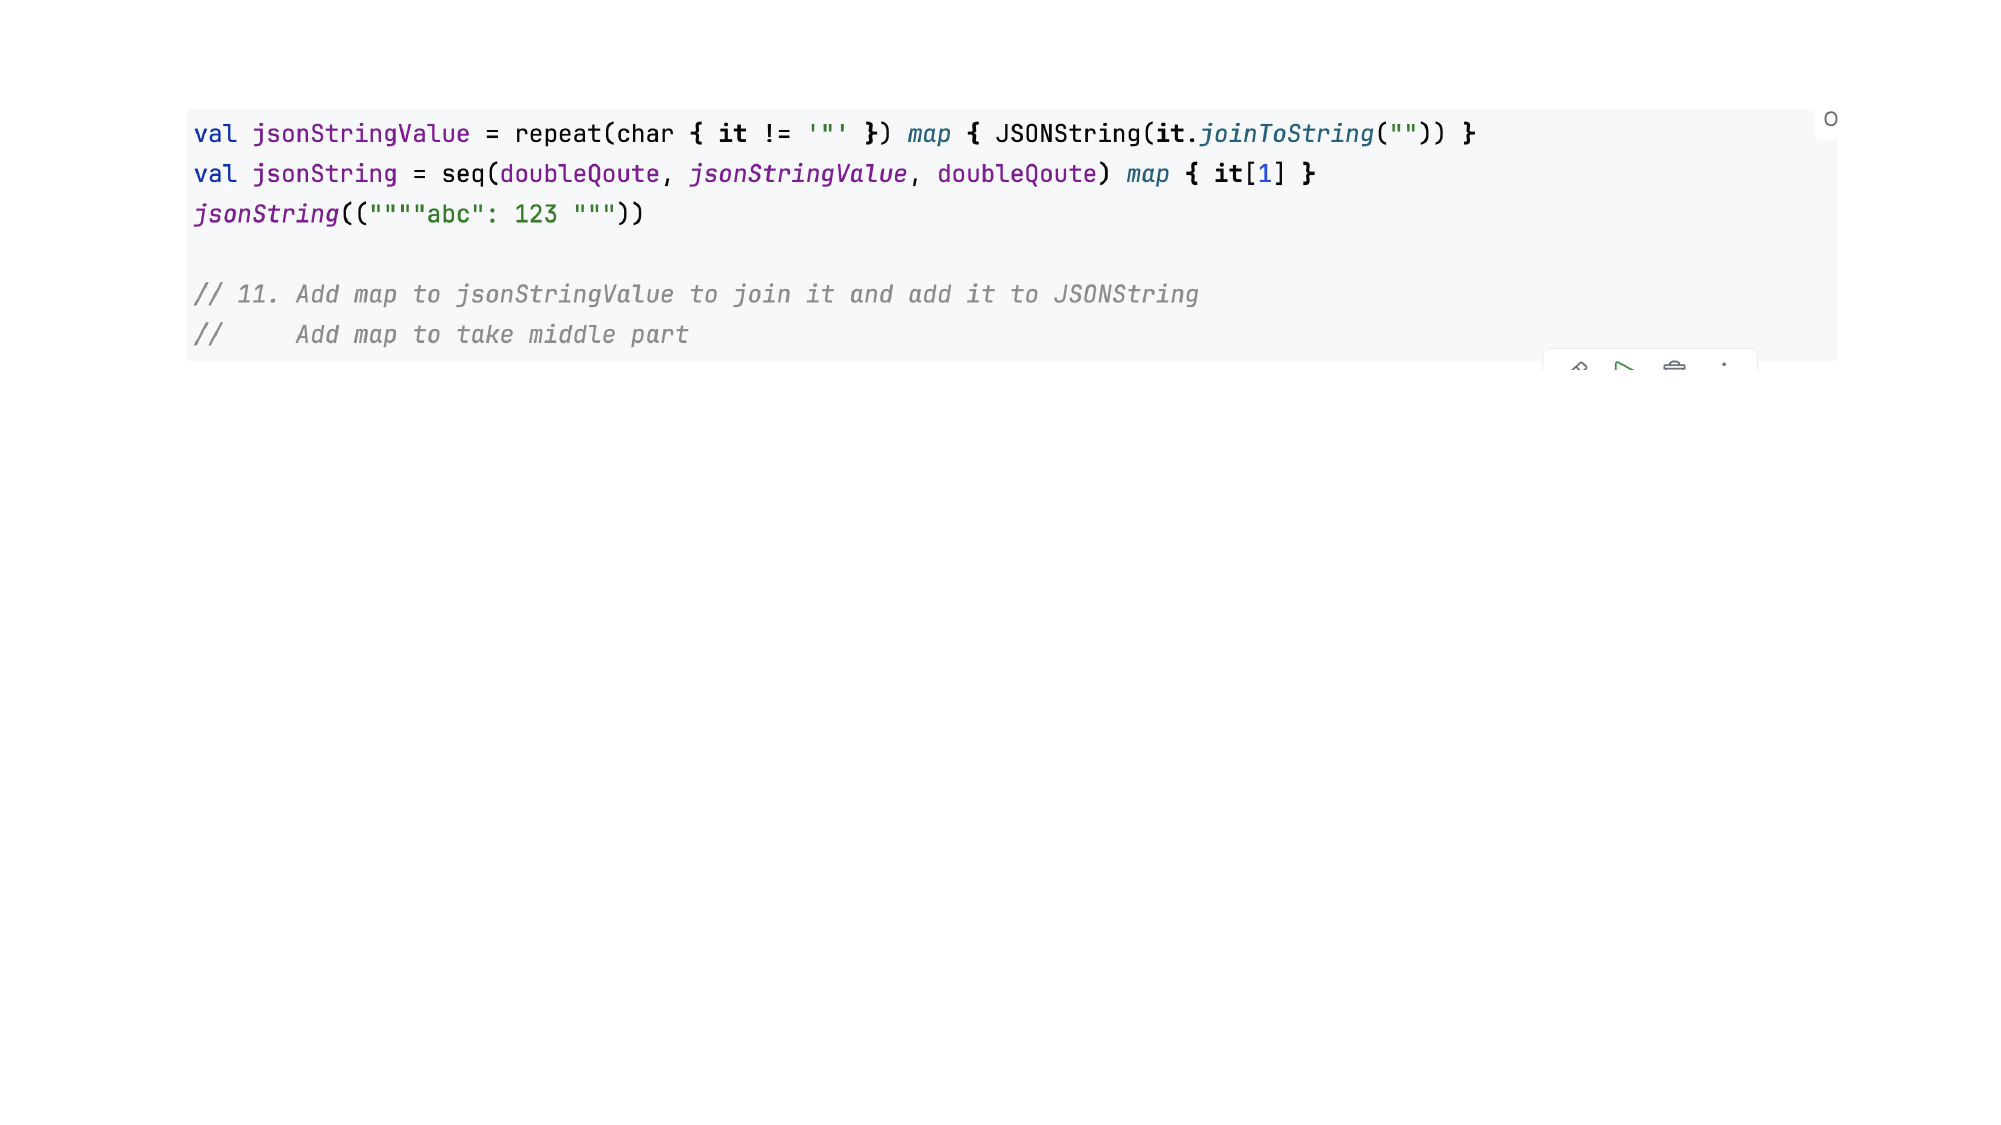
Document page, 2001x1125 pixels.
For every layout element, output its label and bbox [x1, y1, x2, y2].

picture [186, 108, 1838, 371]
